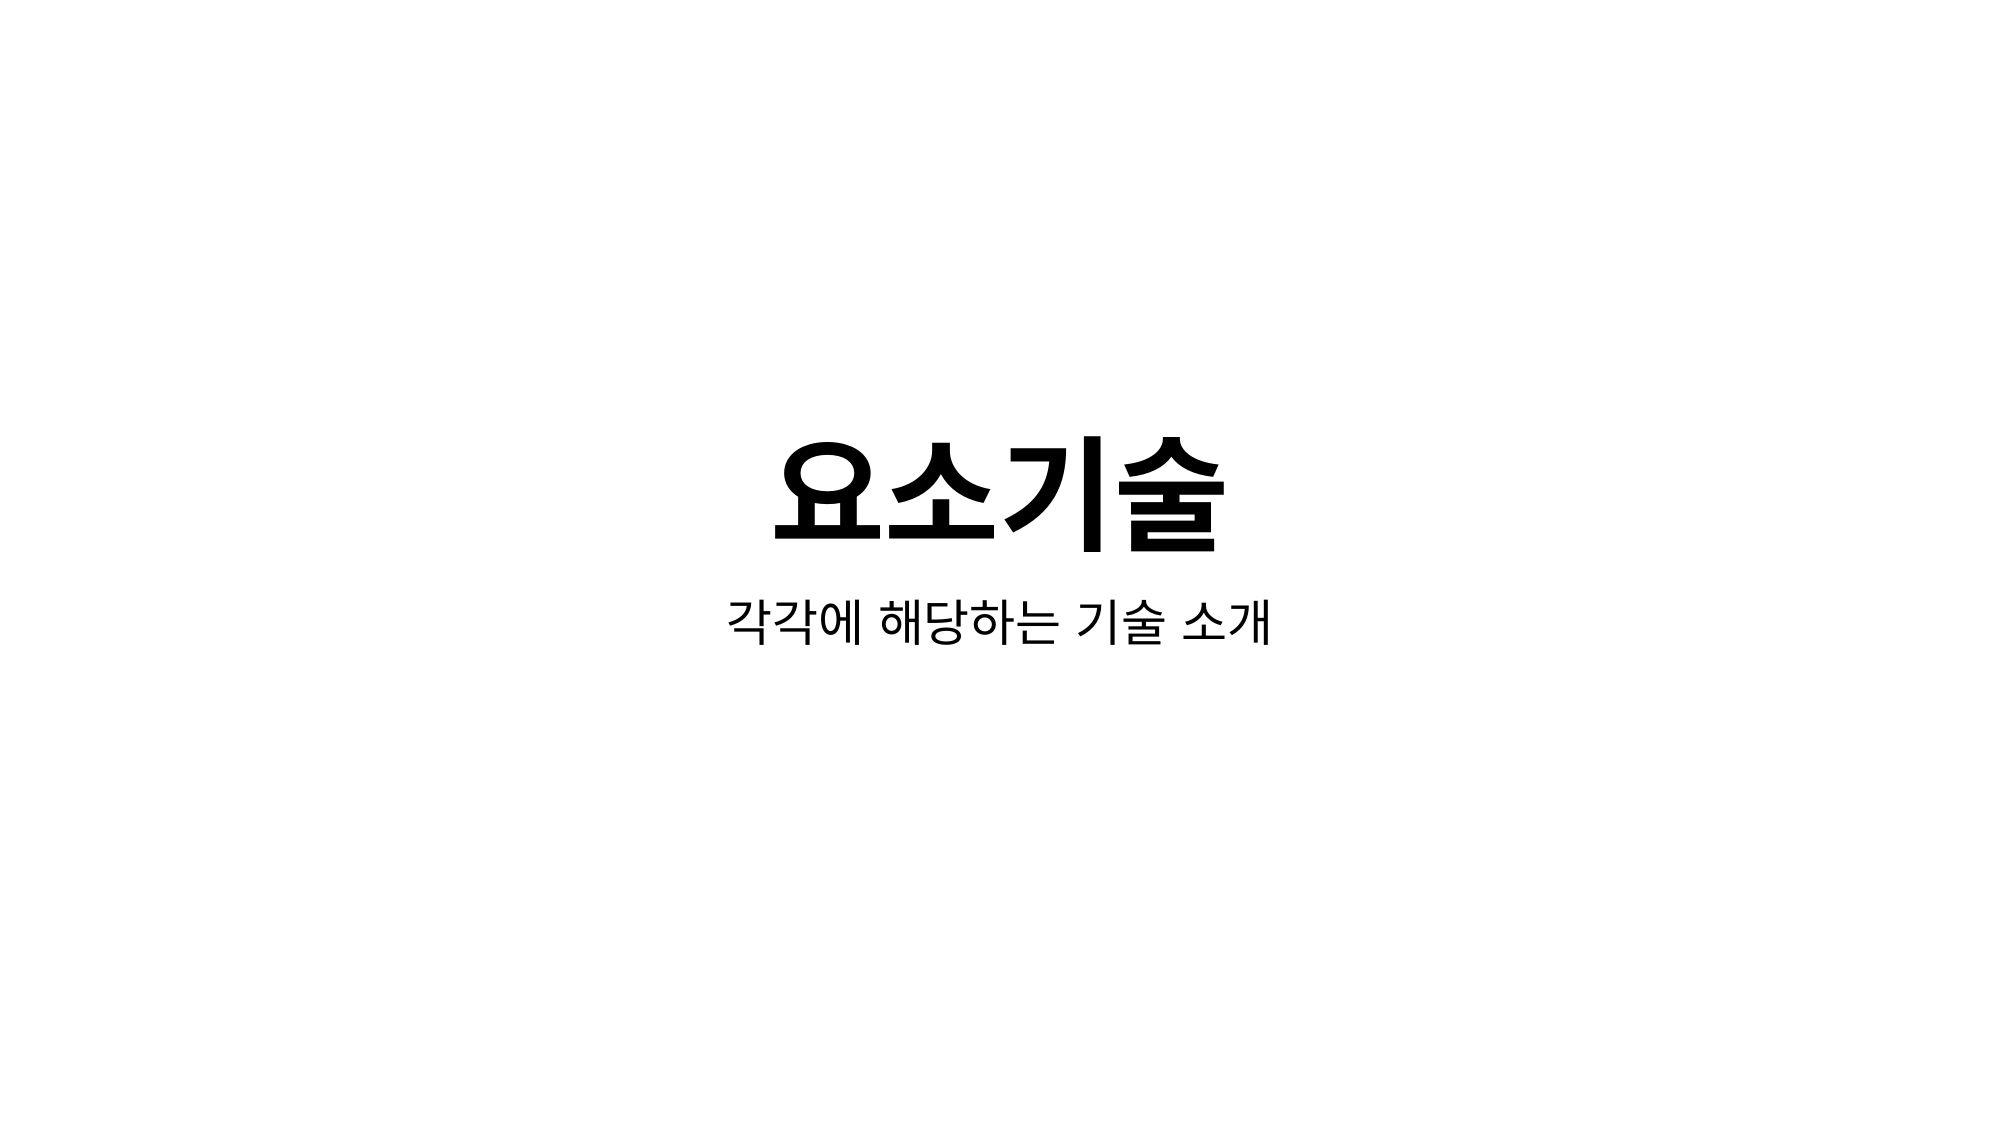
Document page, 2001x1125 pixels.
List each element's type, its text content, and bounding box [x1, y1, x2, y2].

title 요소기술 [249, 184, 1750, 576]
subtitle 각각에 해당하는 기술 소개 [249, 590, 1750, 863]
